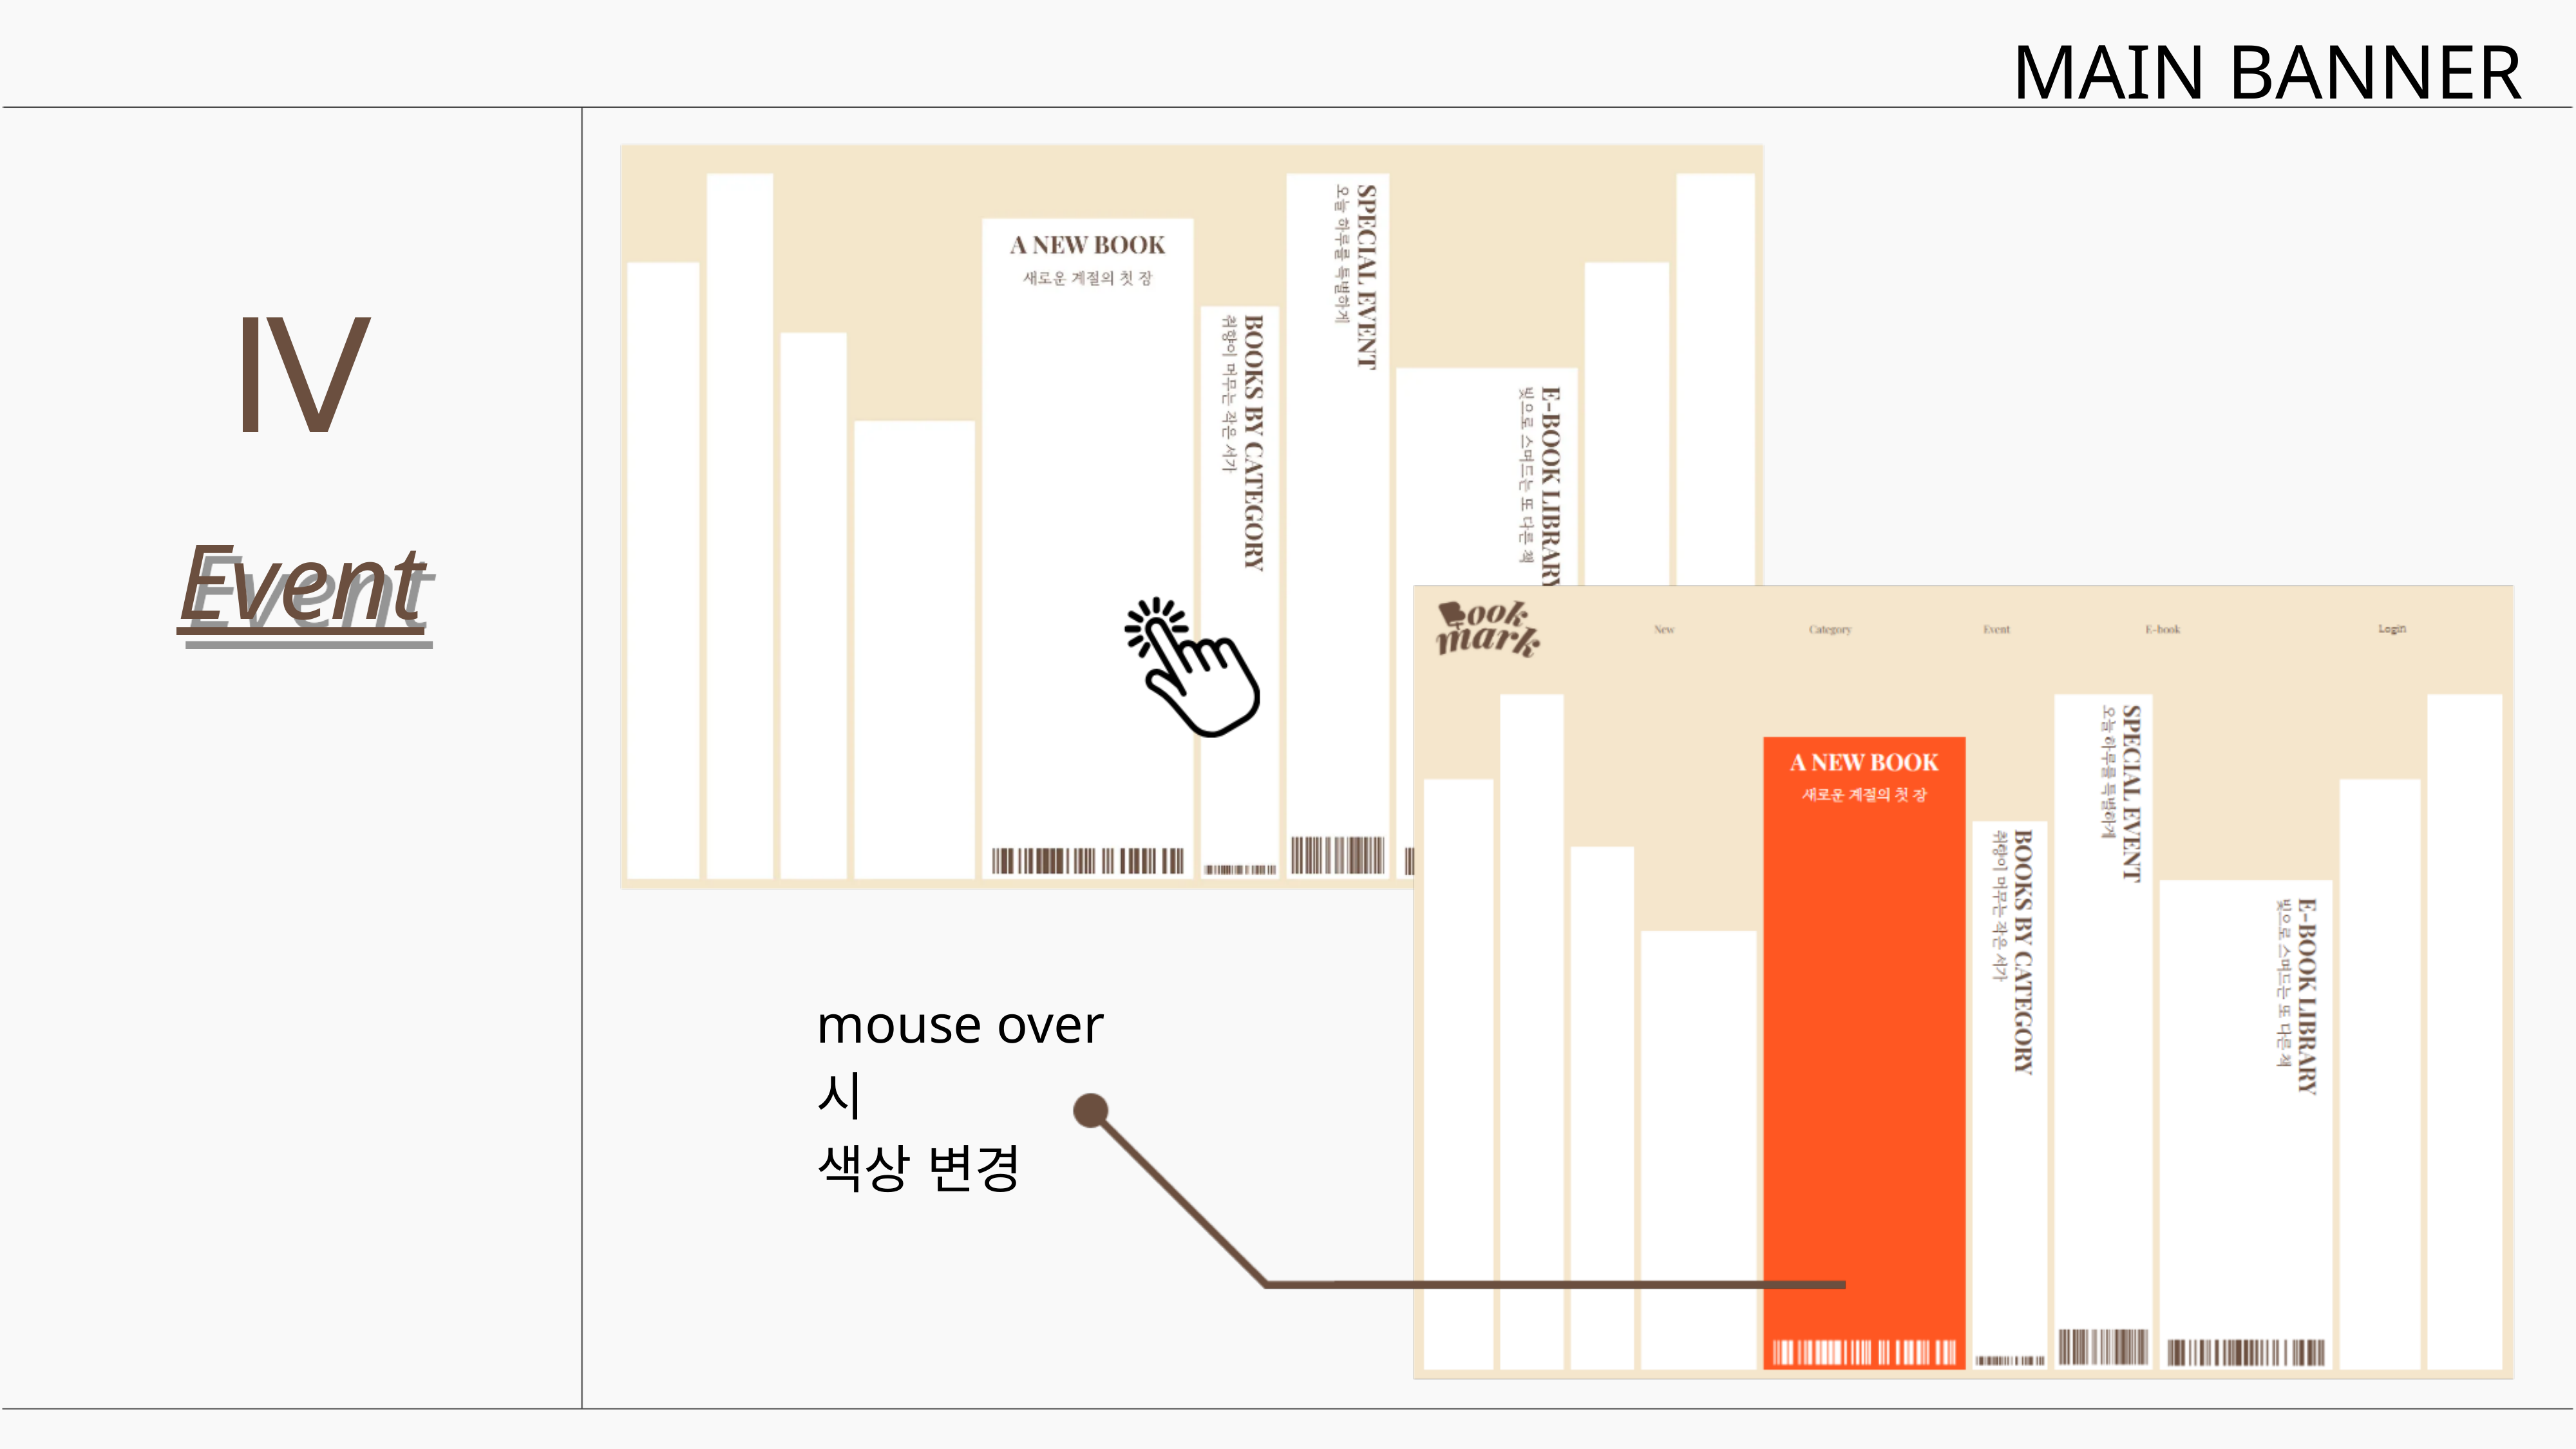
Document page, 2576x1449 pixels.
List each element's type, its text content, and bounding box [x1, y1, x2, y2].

text_box MAIN BANNER [2002, 5, 2576, 104]
text_box Event [68, 491, 533, 636]
text_box Ⅳ [169, 229, 432, 450]
picture [0, 106, 2576, 1410]
text_box mouse over시 색상 변경 [806, 976, 1166, 1189]
